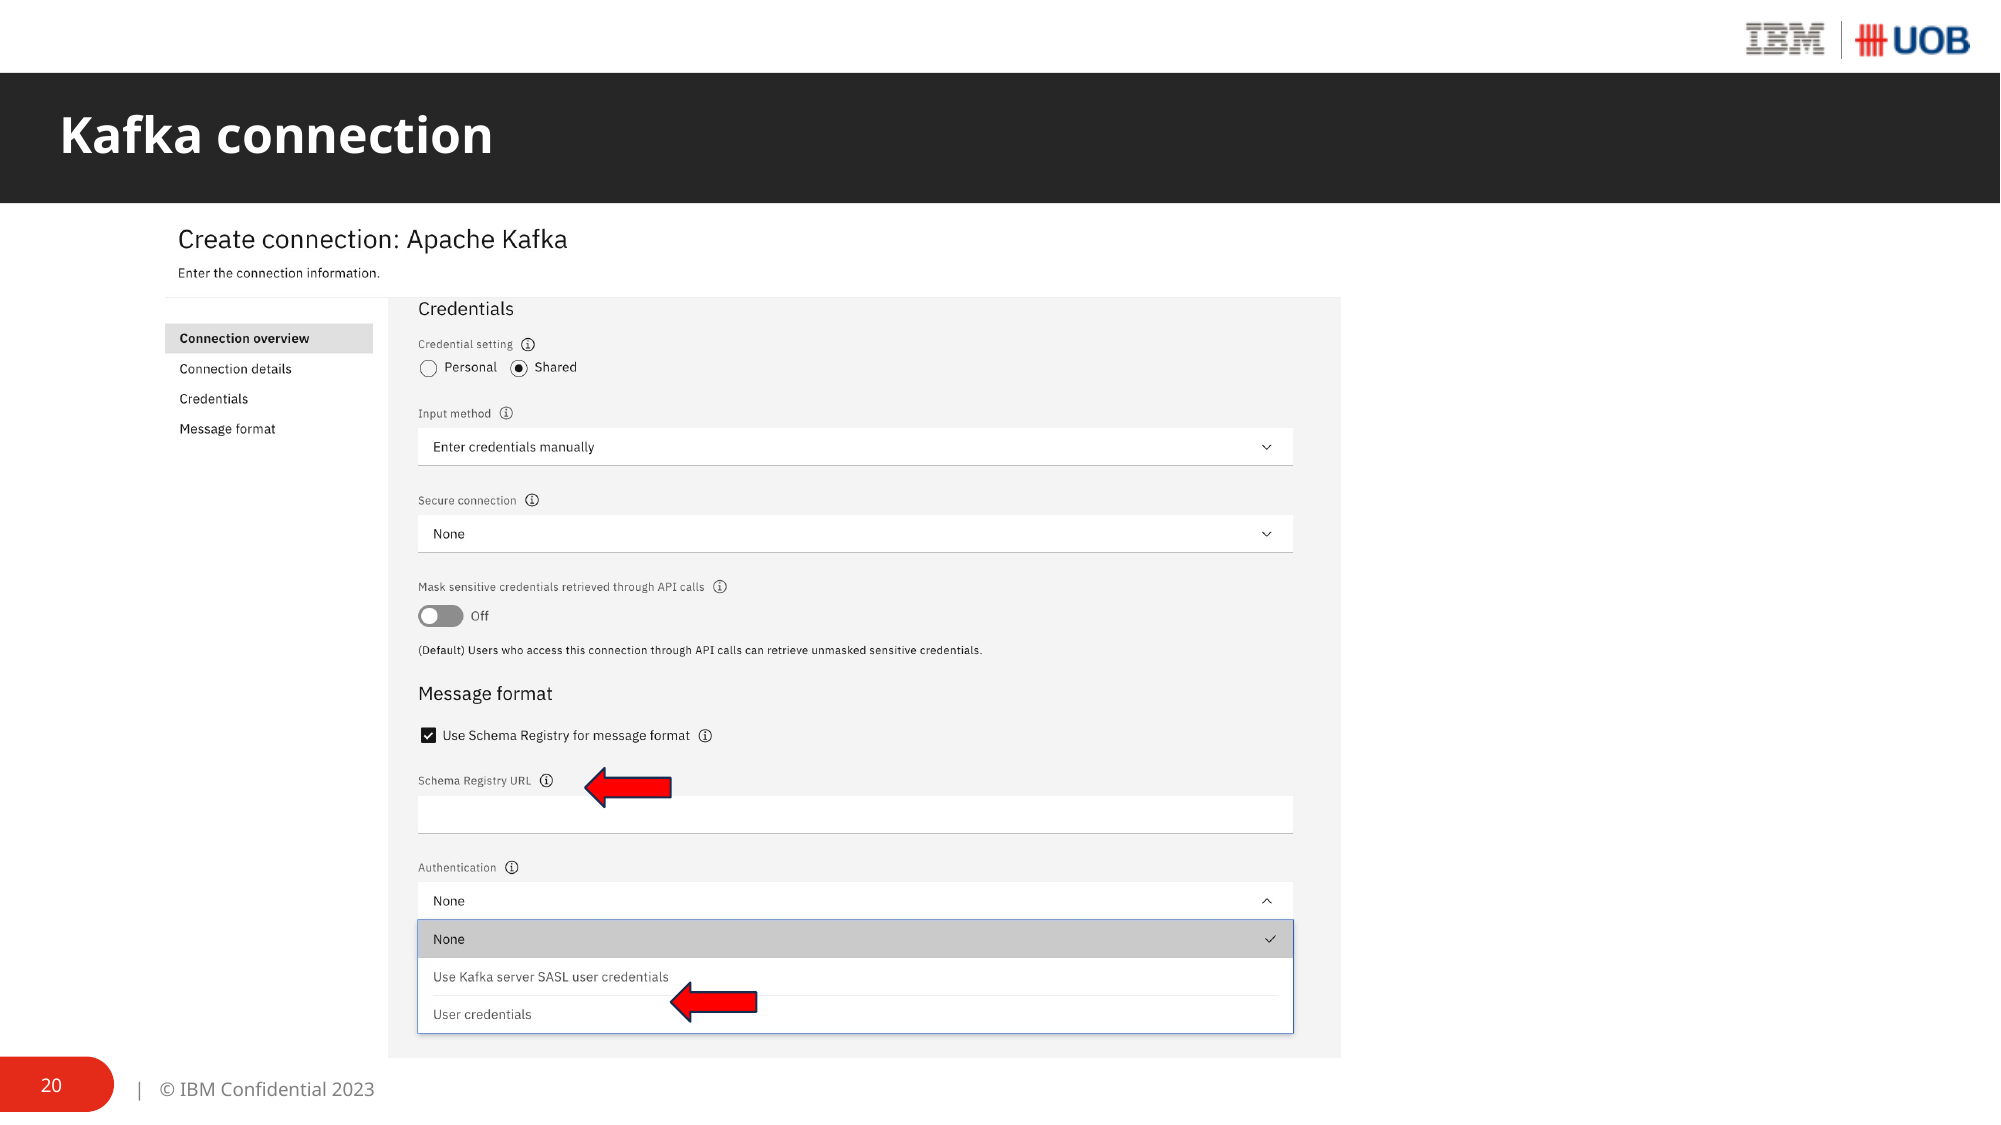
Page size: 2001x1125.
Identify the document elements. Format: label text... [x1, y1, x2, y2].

title Kafka connection [59, 102, 1937, 174]
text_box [165, 228, 1341, 1058]
picture [1855, 10, 1970, 71]
